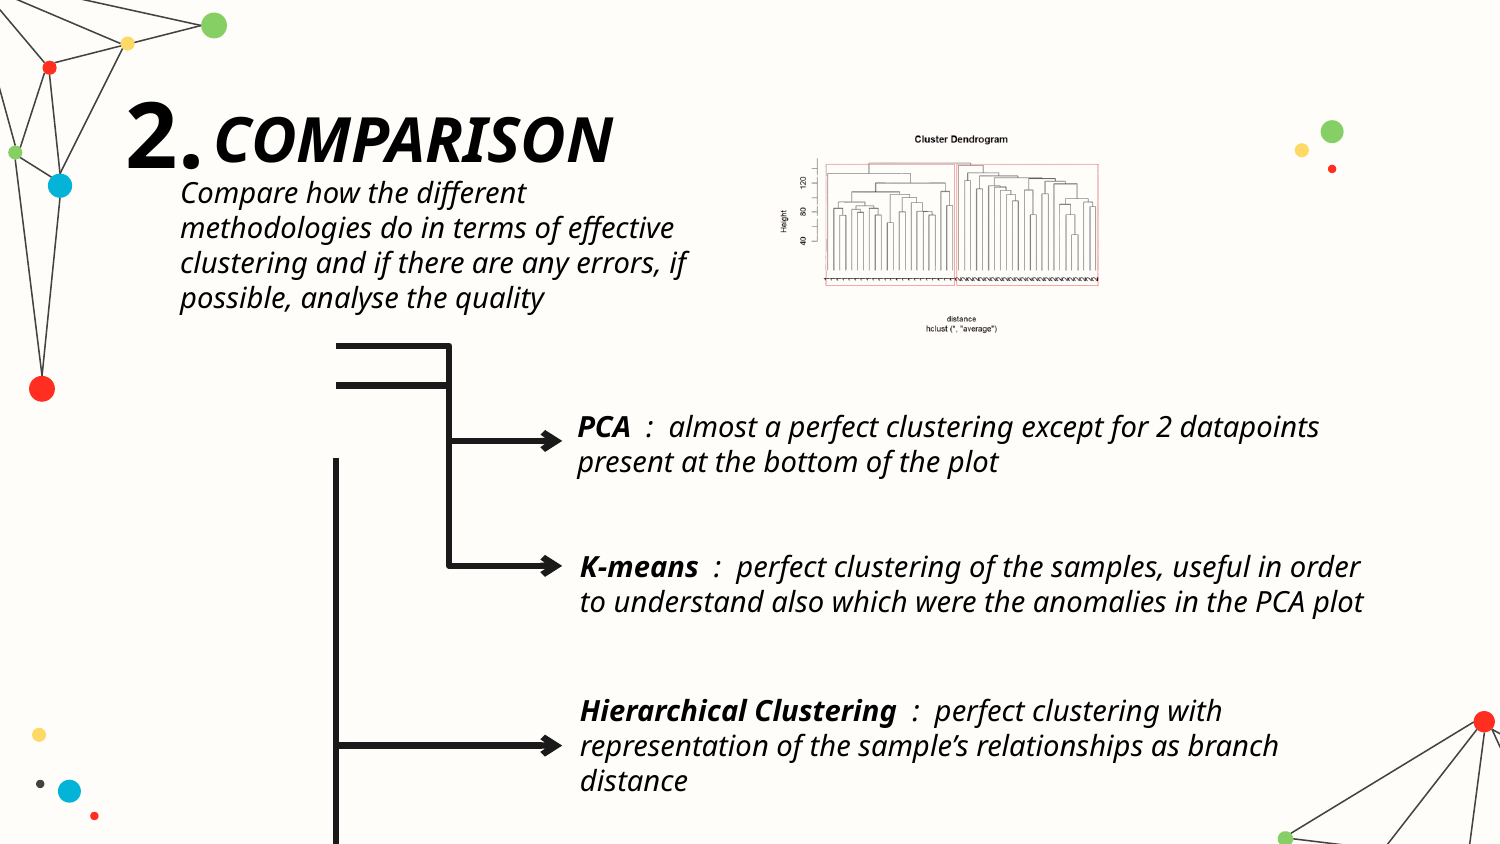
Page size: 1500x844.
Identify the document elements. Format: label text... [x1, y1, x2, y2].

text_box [1294, 119, 1344, 174]
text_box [1227, 736, 1500, 844]
text_box K-means : perfect clustering of the samples, useful in order to understand also which were the anomalies in the PCA plot [598, 545, 1384, 634]
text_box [305, 488, 594, 716]
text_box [335, 385, 563, 567]
picture [766, 124, 1140, 339]
text_box Compare how the different methodologies do in terms of effective clustering and if there are any errors, if possible, analyse the quality [165, 195, 733, 330]
text_box 2. [29, 38, 301, 225]
text_box PCA : almost a perfect clustering except for 2 datapoints present at the bottom of the plot [567, 388, 1381, 493]
text_box Hierarchical Clustering : perfect clustering with representation of the sample’s relationships as branch distance [564, 724, 1384, 813]
text_box COMPARISON [301, 51, 1204, 190]
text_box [335, 345, 563, 384]
